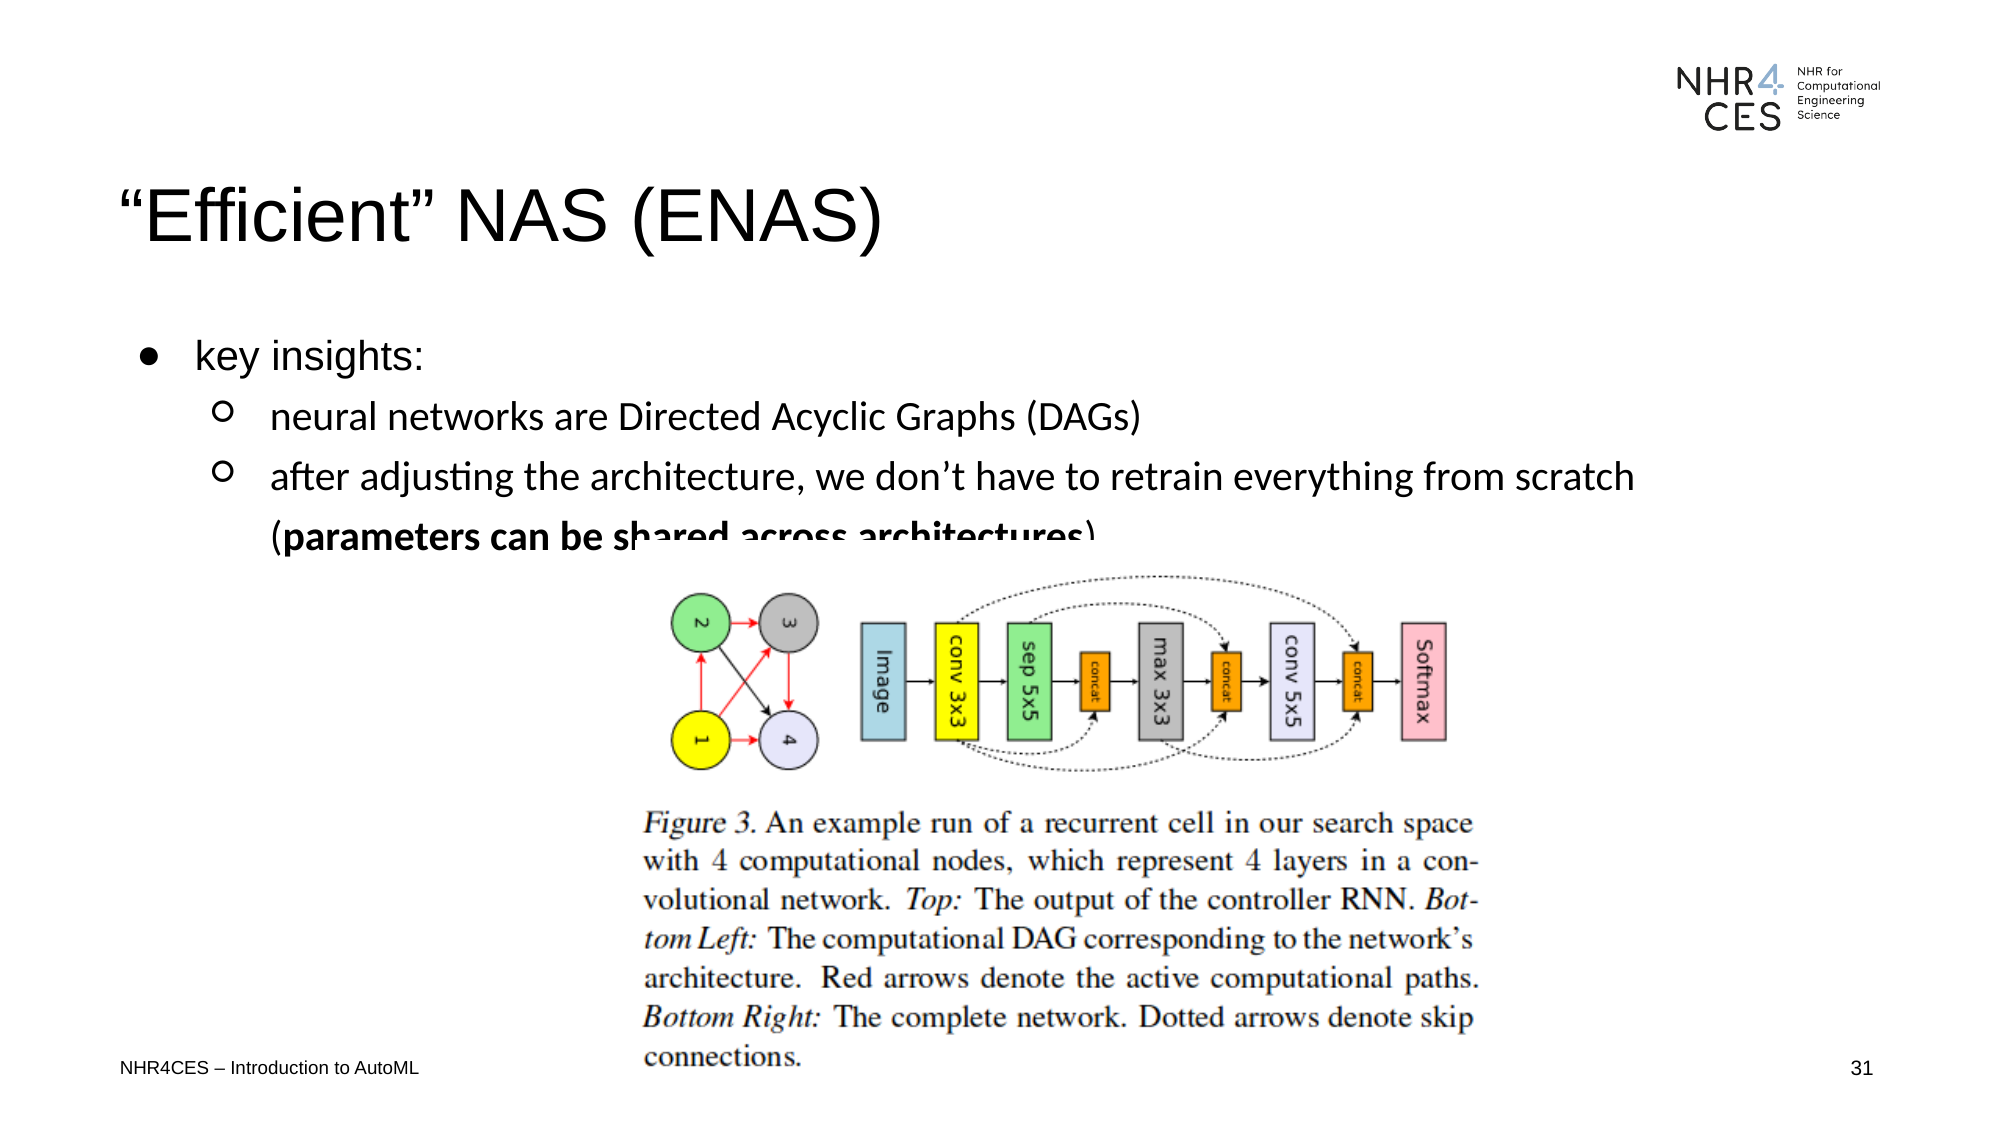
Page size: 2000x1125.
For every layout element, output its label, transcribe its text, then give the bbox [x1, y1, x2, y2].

list key insights: neural networks are Directed Acyclic Graphs (DAGs) after adjusting the architecture, we don’t have to retrain everything from scratch (parameters can be shared across architectures) [119, 315, 1880, 1008]
picture [1656, 45, 1901, 152]
picture [635, 540, 1494, 1082]
list “Efficient” NAS (ENAS) [119, 152, 1880, 315]
